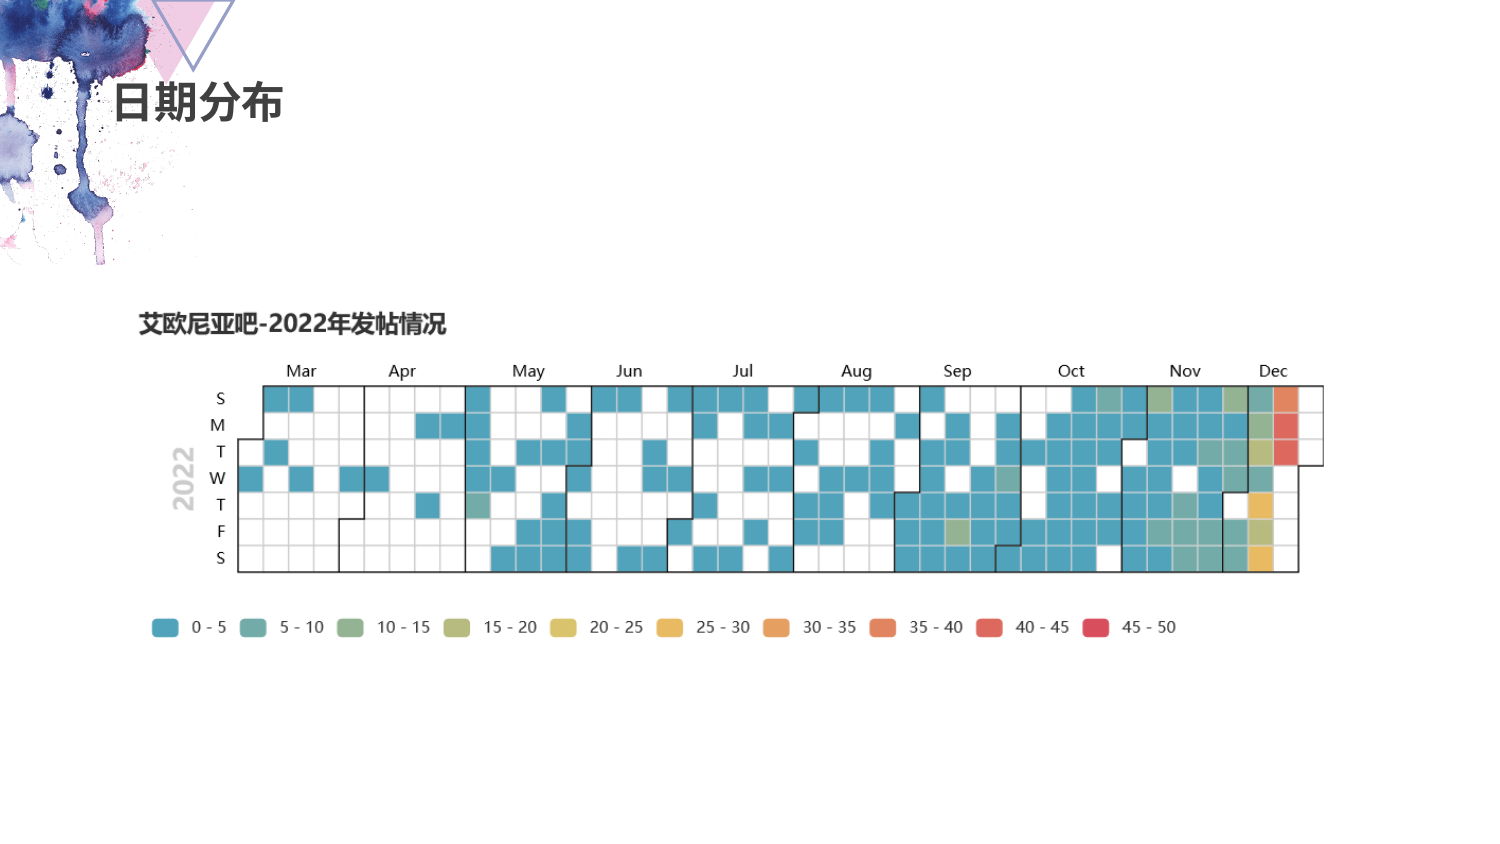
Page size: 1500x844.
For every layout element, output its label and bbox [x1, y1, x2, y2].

text_box [0, 0, 443, 278]
picture [129, 298, 1470, 688]
